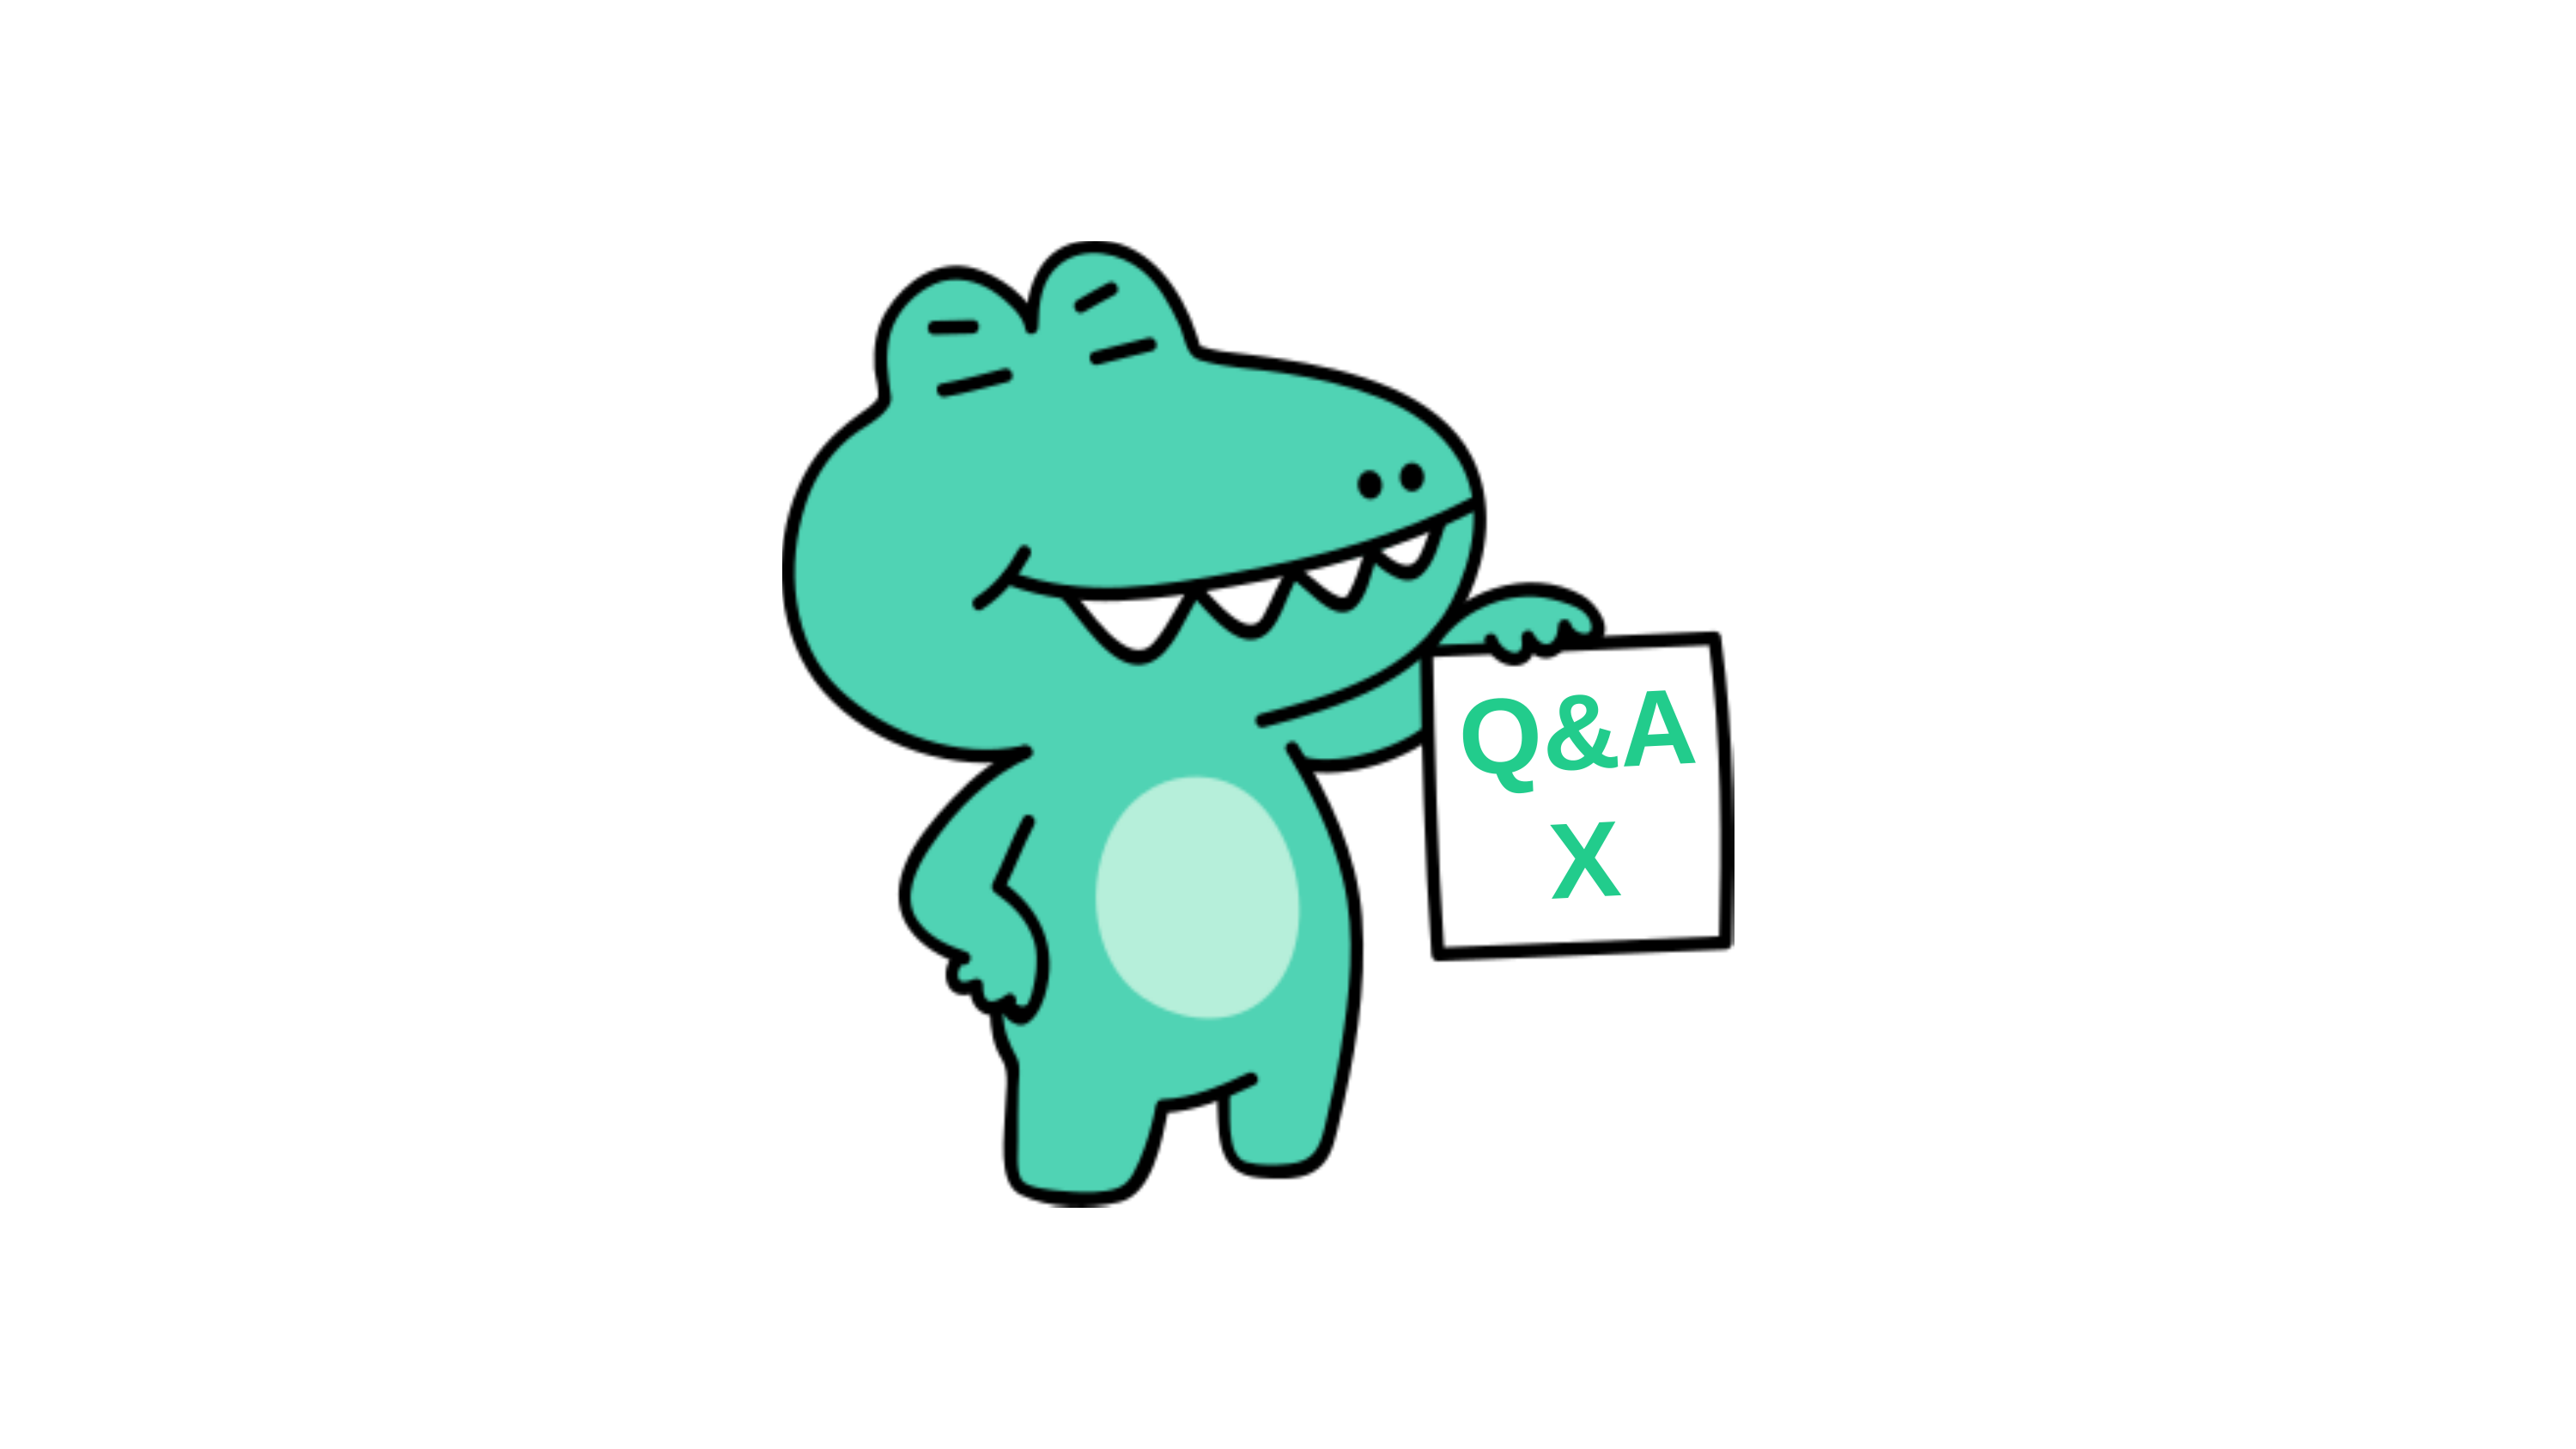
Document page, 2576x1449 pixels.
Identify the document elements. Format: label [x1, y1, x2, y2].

text_box [782, 240, 1917, 1208]
